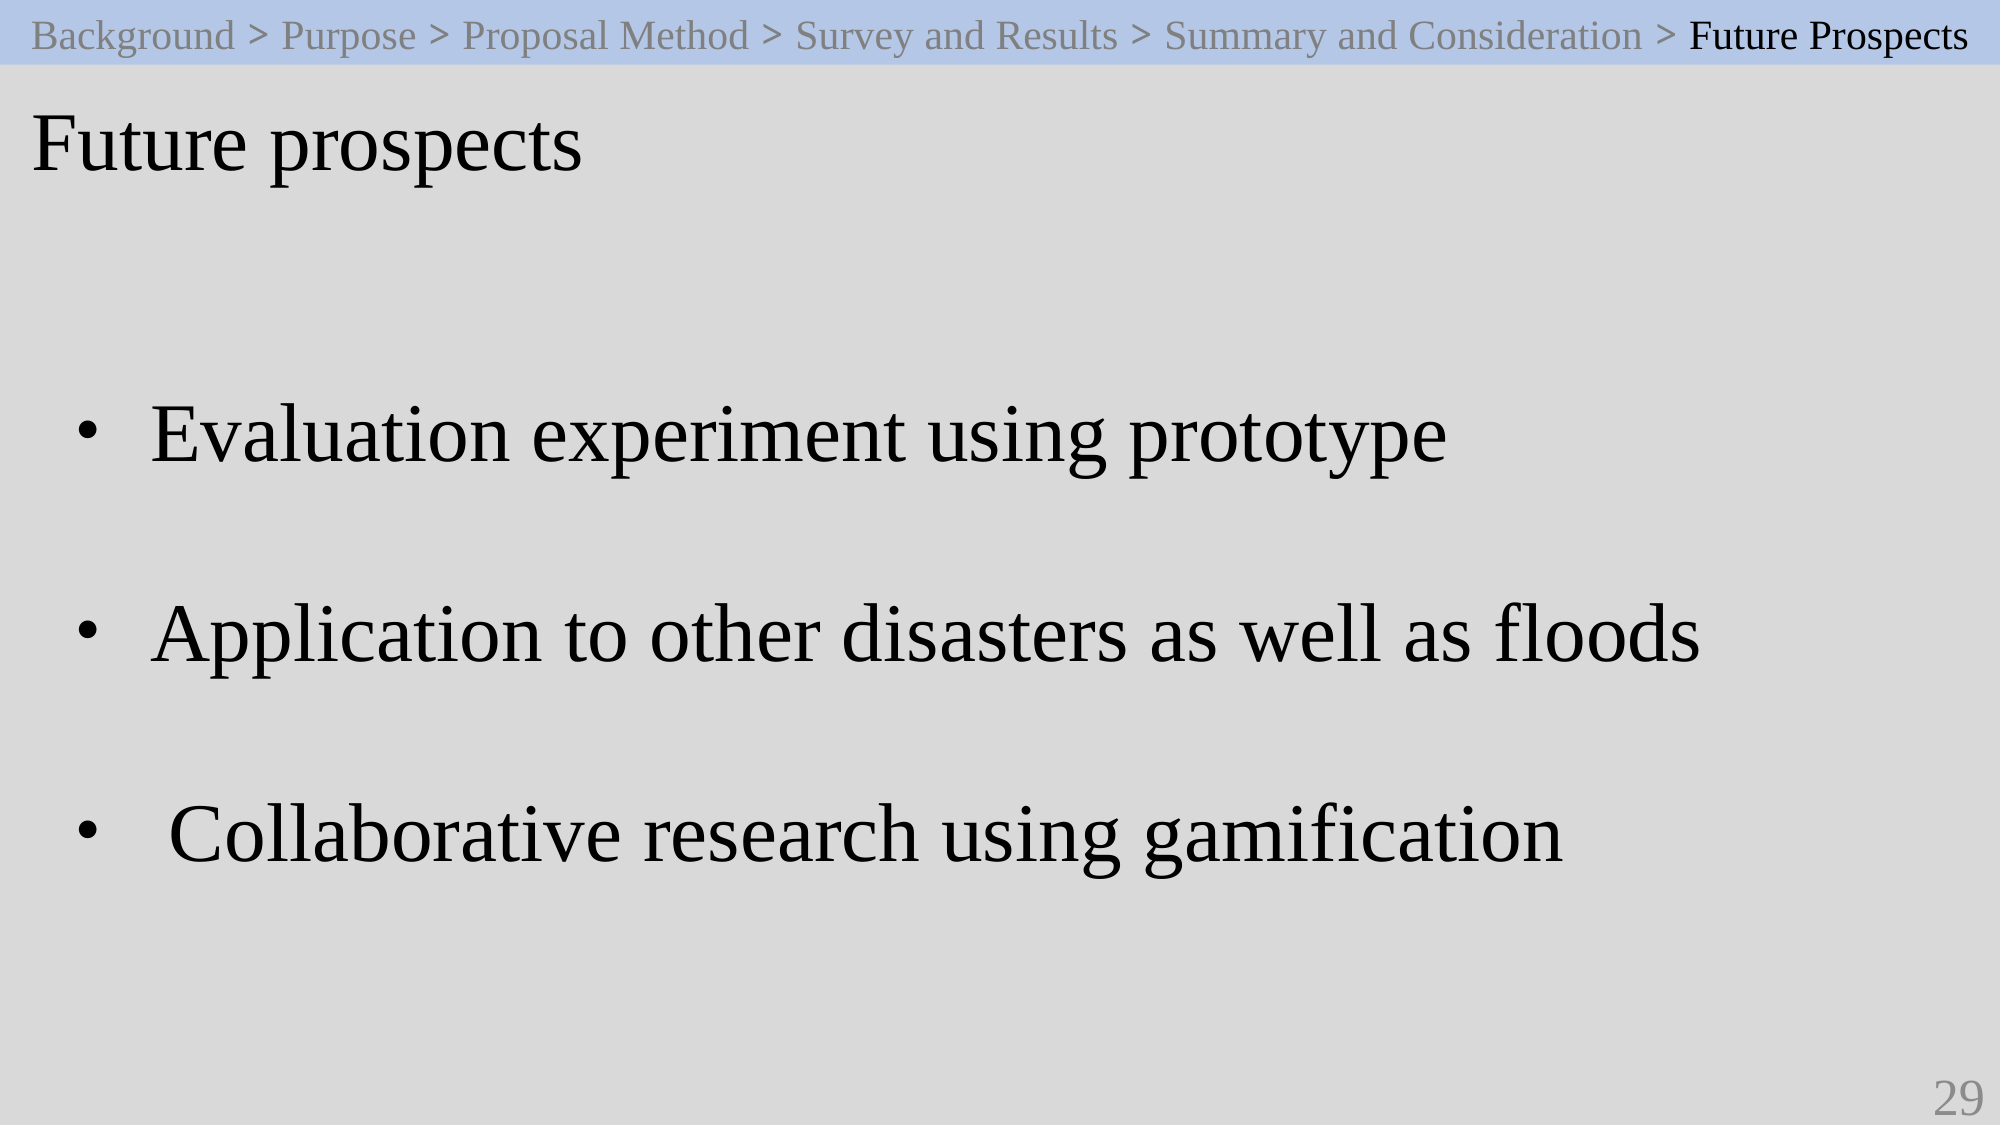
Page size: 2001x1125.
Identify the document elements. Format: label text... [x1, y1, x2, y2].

text_box Background > Purpose > Proposal Method > Survey and Results > Summary and Consideration > Future Prospects [0, 0, 2000, 65]
slide_number 29 [1550, 1065, 2000, 1125]
text_box Future prospects [16, 79, 2000, 195]
text_box ・Evaluation experiment using prototype ・Application to other disasters as well as floods ・ Collaborative research using gamification [31, 370, 1985, 886]
